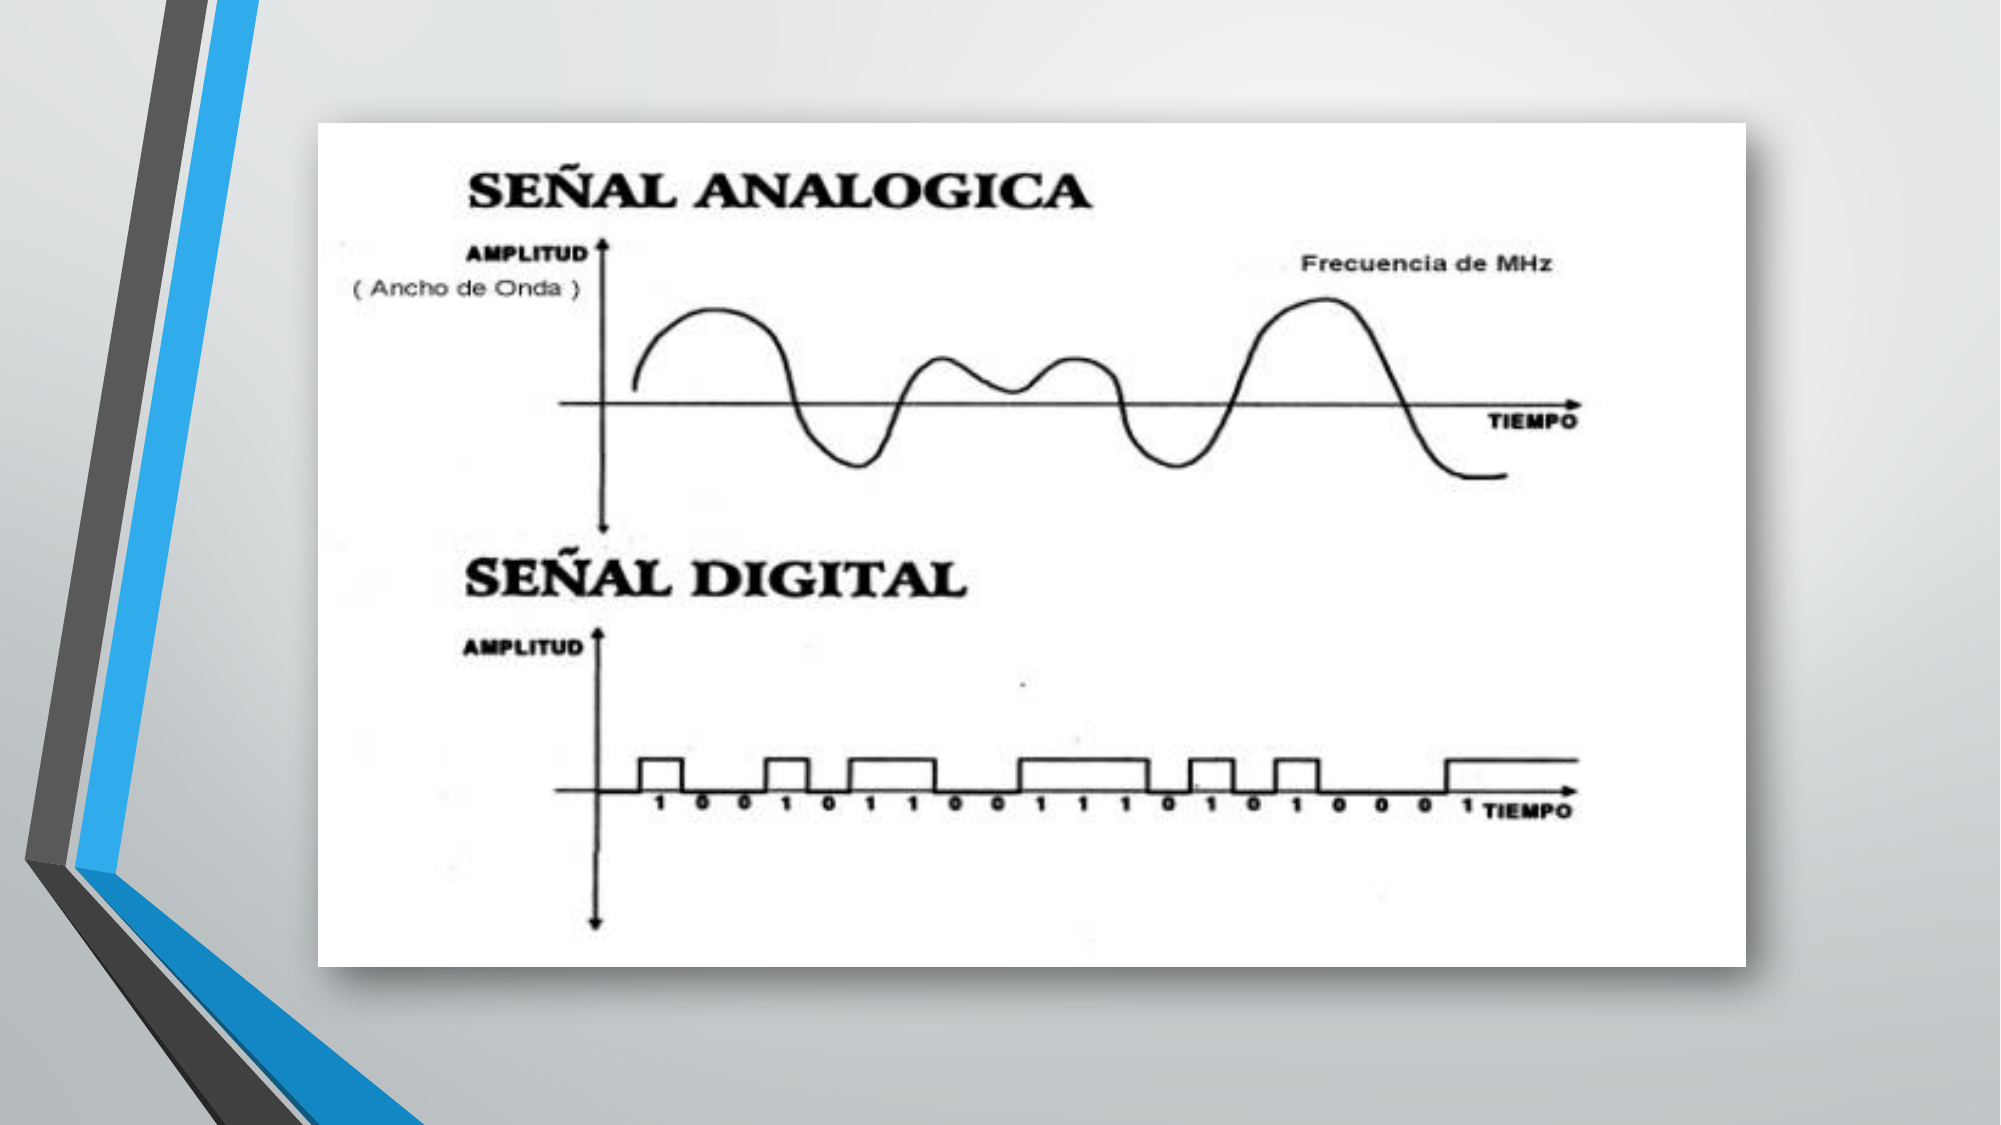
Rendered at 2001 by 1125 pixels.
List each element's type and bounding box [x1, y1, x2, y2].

picture [318, 122, 1746, 967]
